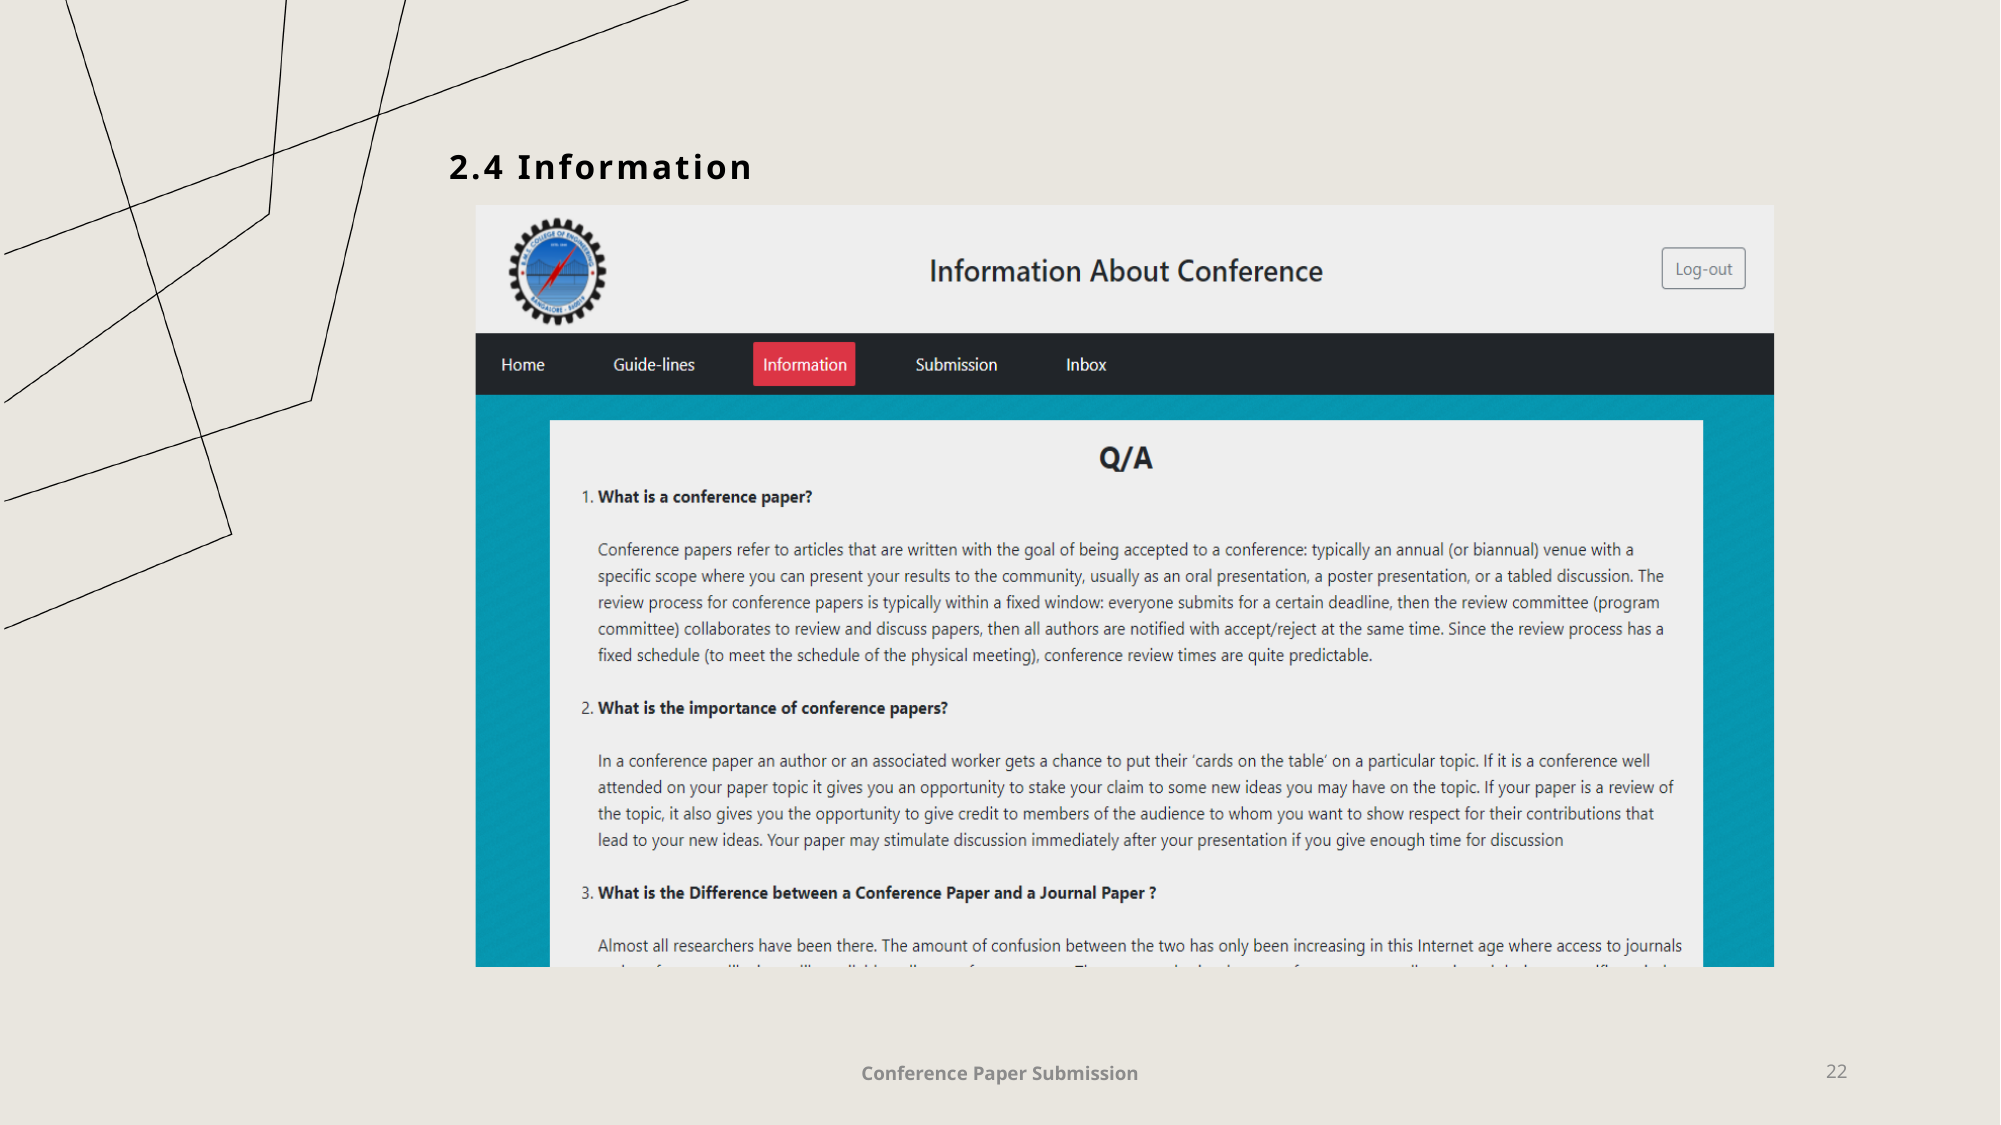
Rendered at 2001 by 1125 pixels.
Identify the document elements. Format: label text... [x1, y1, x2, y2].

footer Conference Paper Submission [662, 1042, 1338, 1103]
list 2.4 Information [434, 59, 1078, 195]
picture [4, 0, 1775, 967]
slide_number 22 [1412, 1042, 1863, 1103]
